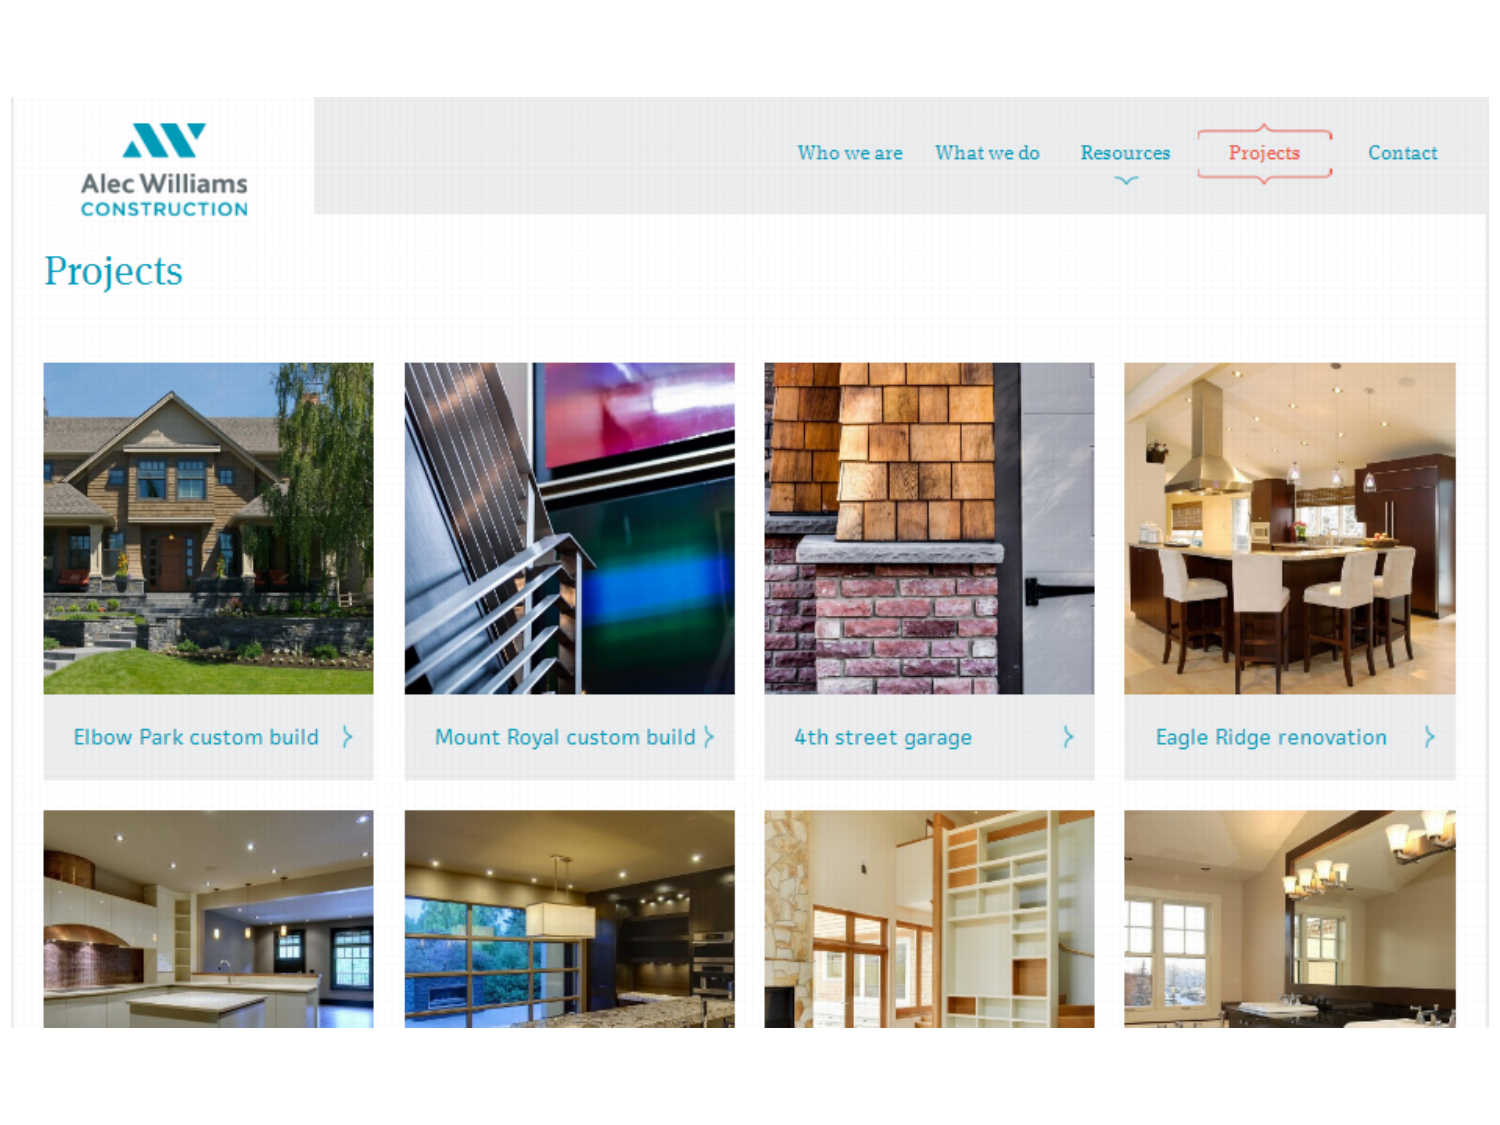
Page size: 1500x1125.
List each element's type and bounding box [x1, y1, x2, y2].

picture [11, 97, 1489, 1028]
